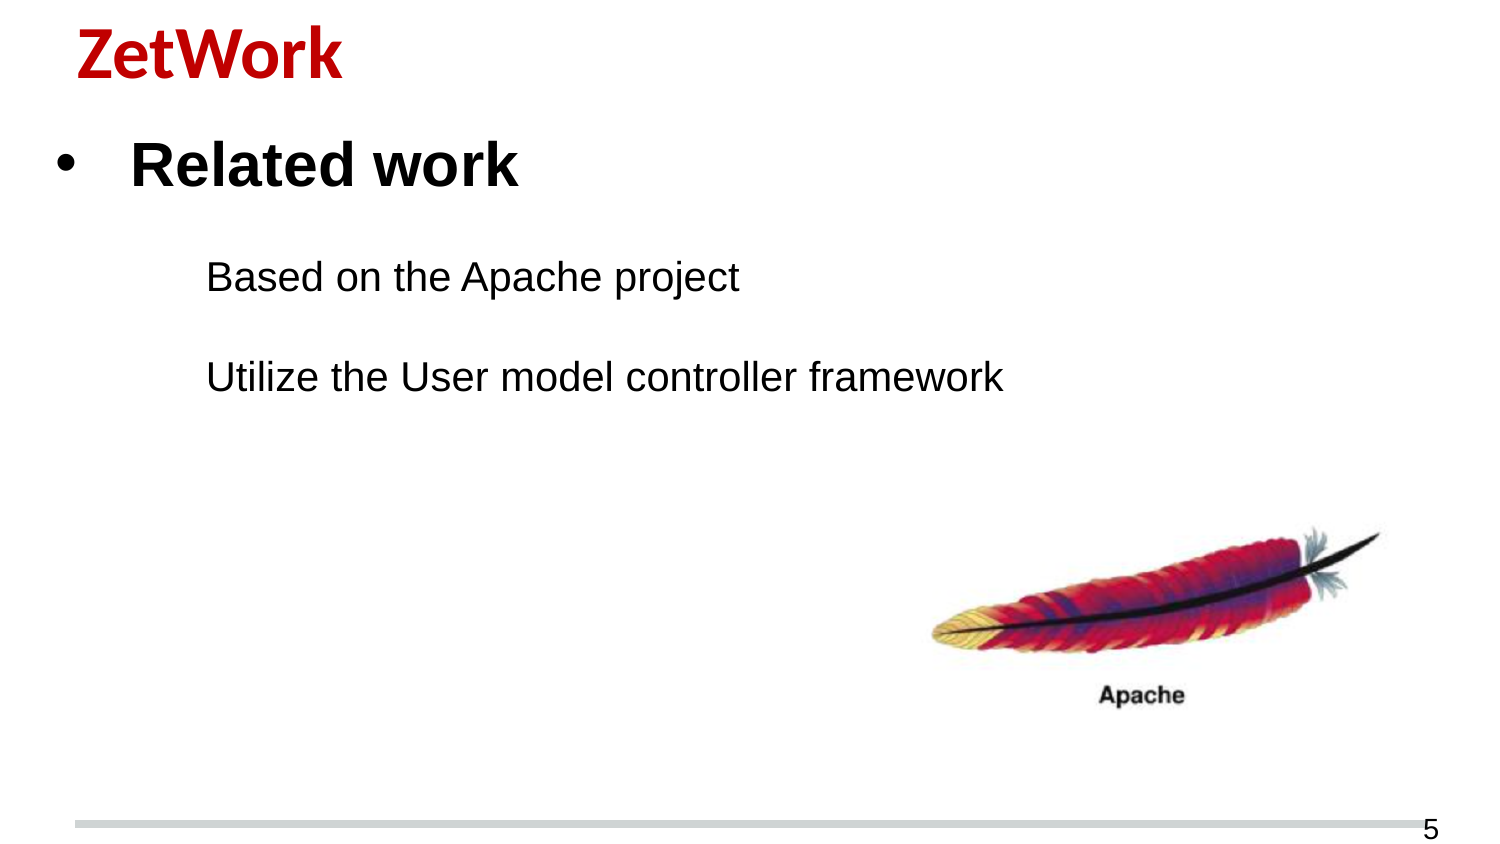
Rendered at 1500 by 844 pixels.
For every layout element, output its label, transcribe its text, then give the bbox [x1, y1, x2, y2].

title ZetWork [62, 46, 1388, 109]
list Related work Based on the Apache project Utilize the User model controller framework [40, 109, 1478, 777]
slide_number 4 [1412, 805, 1500, 840]
picture [849, 421, 1452, 795]
